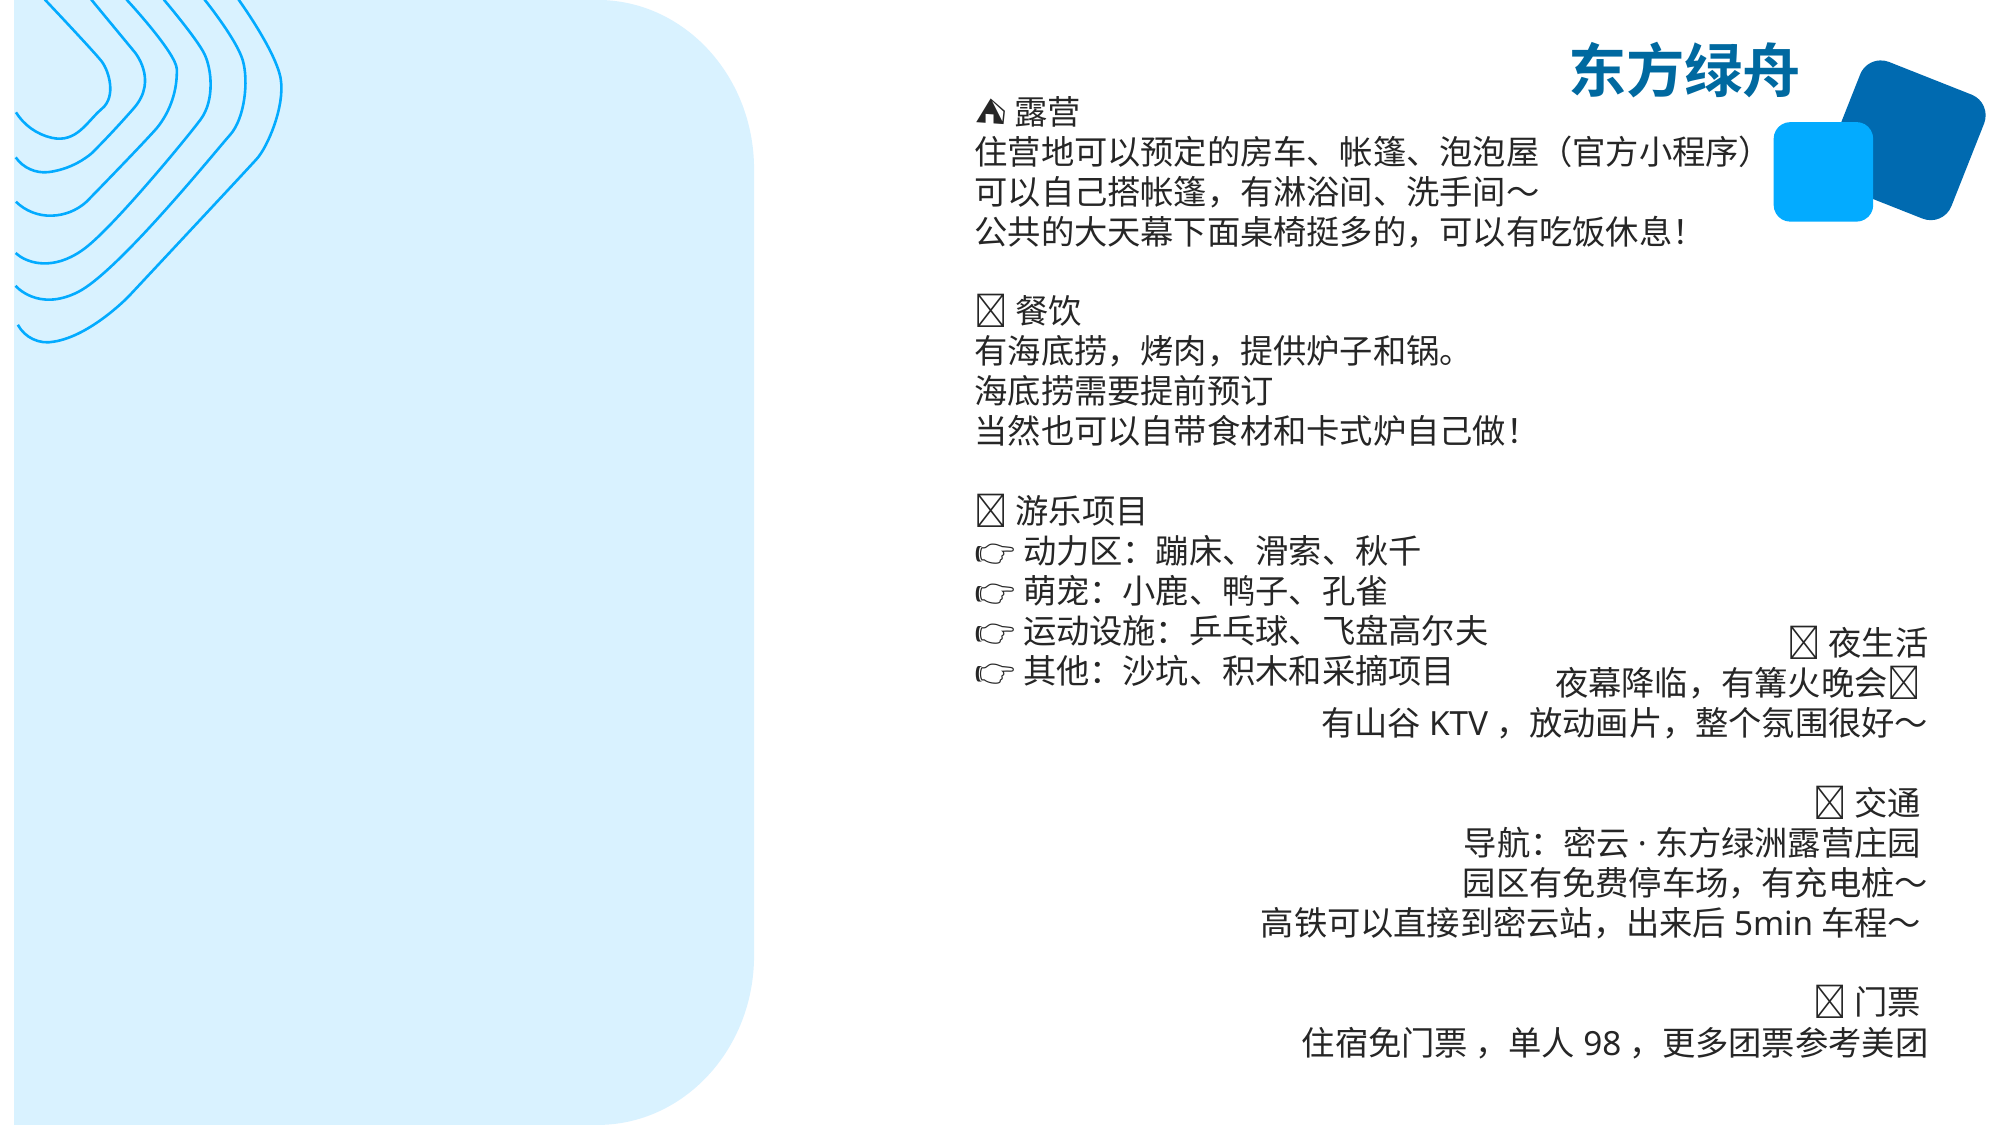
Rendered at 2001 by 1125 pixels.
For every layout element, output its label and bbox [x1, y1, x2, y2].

text_box [14, 0, 1986, 1125]
text_box [55, 33, 929, 1097]
